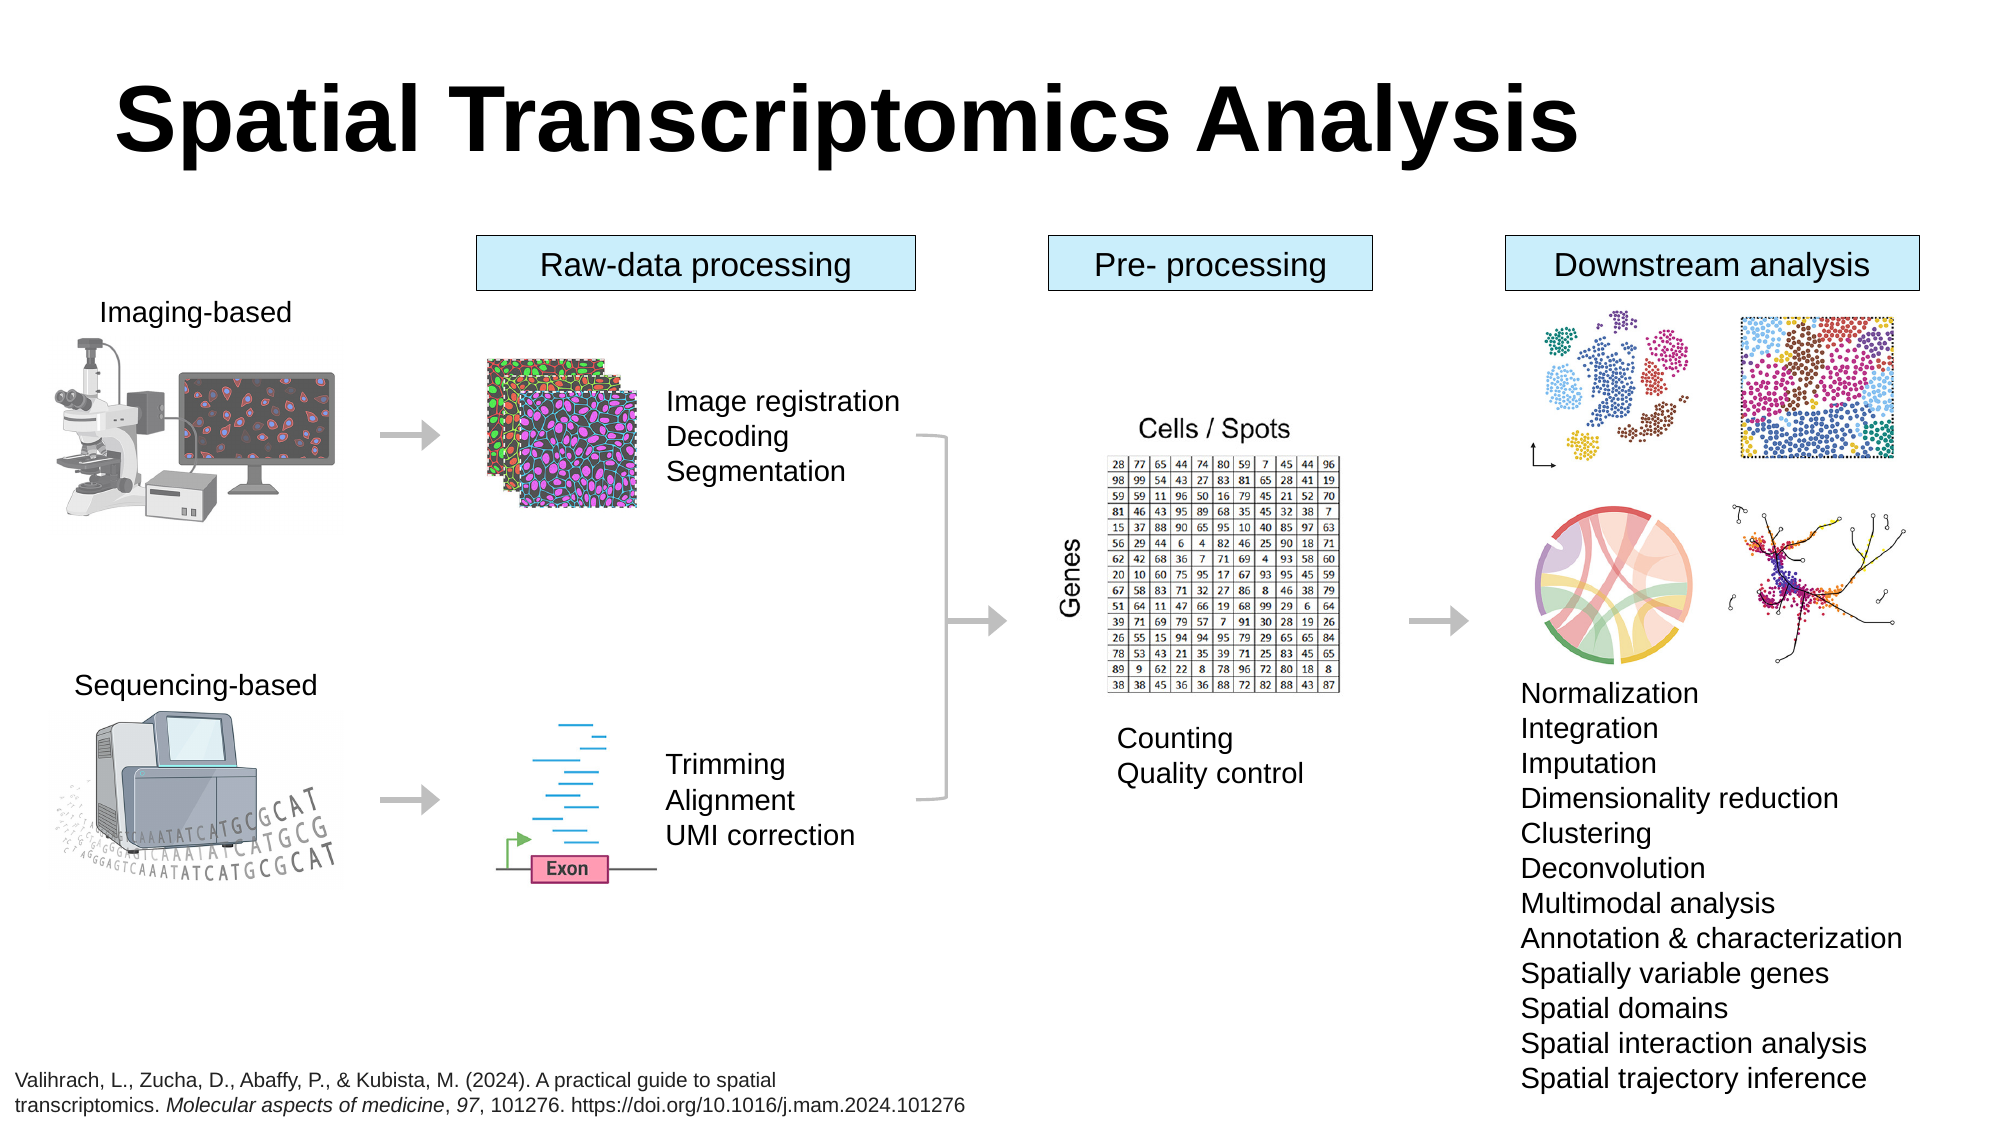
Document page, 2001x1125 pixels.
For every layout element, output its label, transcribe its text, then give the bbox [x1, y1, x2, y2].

text_box Pre- processing [1048, 235, 1373, 291]
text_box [1504, 302, 1920, 1108]
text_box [1048, 407, 1374, 799]
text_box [476, 352, 917, 518]
text_box Downstream analysis [1505, 235, 1920, 291]
text_box [915, 433, 948, 802]
title Spatial Transcriptomics Analysis [99, 27, 1900, 215]
text_box Valihrach, L., Zucha, D., Abaffy, P., & Kubista, M. (2024). A practical guide to spatial transcriptomics. Molecular aspects of medicine, 97, 101276. https://doi.org/10.1016/j.mam.2024.101276 [0, 1059, 1000, 1124]
text_box Raw-data processing [476, 235, 916, 291]
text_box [47, 658, 345, 891]
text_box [47, 285, 345, 535]
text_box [475, 711, 872, 889]
